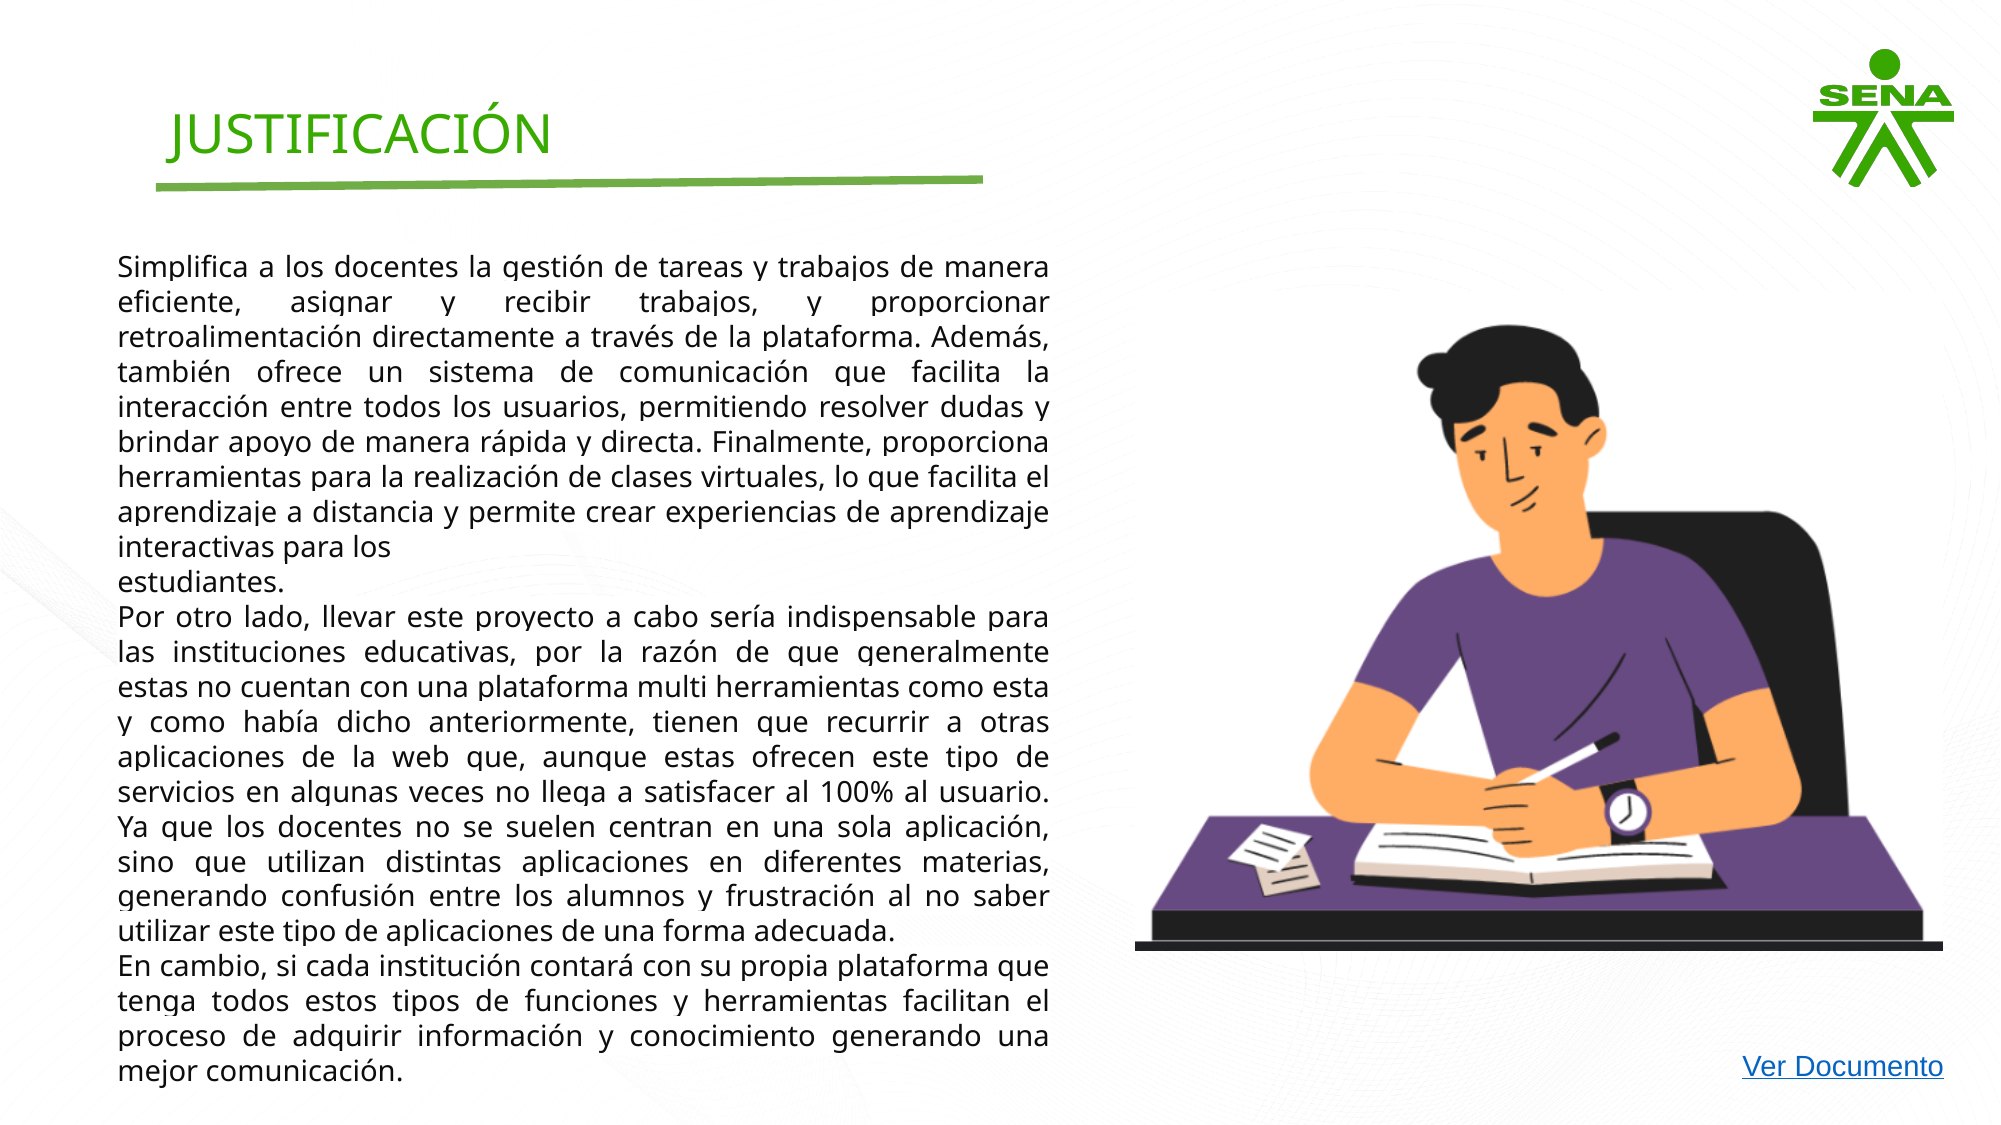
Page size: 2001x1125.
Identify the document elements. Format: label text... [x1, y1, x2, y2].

text_box JUSTIFICACIÓN [155, 99, 1066, 233]
text_box Simplifica a los docentes la gestión de tareas y trabajos de manera eficiente, asignar y recibir trabajos, y proporcionar retroalimentación directamente a través de la plataforma. Además, también ofrece un sistema de comunicación que facilita la interacción entre todos los usuarios, permitiendo resolver dudas y brindar apoyo de manera rápida y directa. Finalmente, proporciona herramientas para la realización de clases virtuales, lo que facilita el aprendizaje a distancia y permite crear experiencias de aprendizaje interactivas para los estudiantes. Por otro lado, llevar este proyecto a cabo sería indispensable para las instituciones educativas, por la razón de que generalmente estas no cuentan con una plataforma multi herramientas como esta y como había dicho anteriormente, tienen que recurrir a otras aplicaciones de la web que, aunque estas ofrecen este tipo de servicios en algunas veces no llega a satisfacer al 100% al usuario. Ya que los docentes no se suelen centran en una sola aplicación, sino que utilizan distintas aplicaciones en diferentes materias, generando confusión entre los alumnos y frustración al no saber utilizar este tipo de aplicaciones de una forma adecuada. En cambio, si cada institución contará con su propia plataforma que tenga todos estos tipos de funciones y herramientas facilitan el proceso de adquirir información y conocimiento generando una mejor comunicación. [102, 233, 1066, 1125]
text_box Ver Documento [1727, 1039, 1980, 1090]
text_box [155, 179, 984, 188]
picture [0, 0, 2000, 1125]
